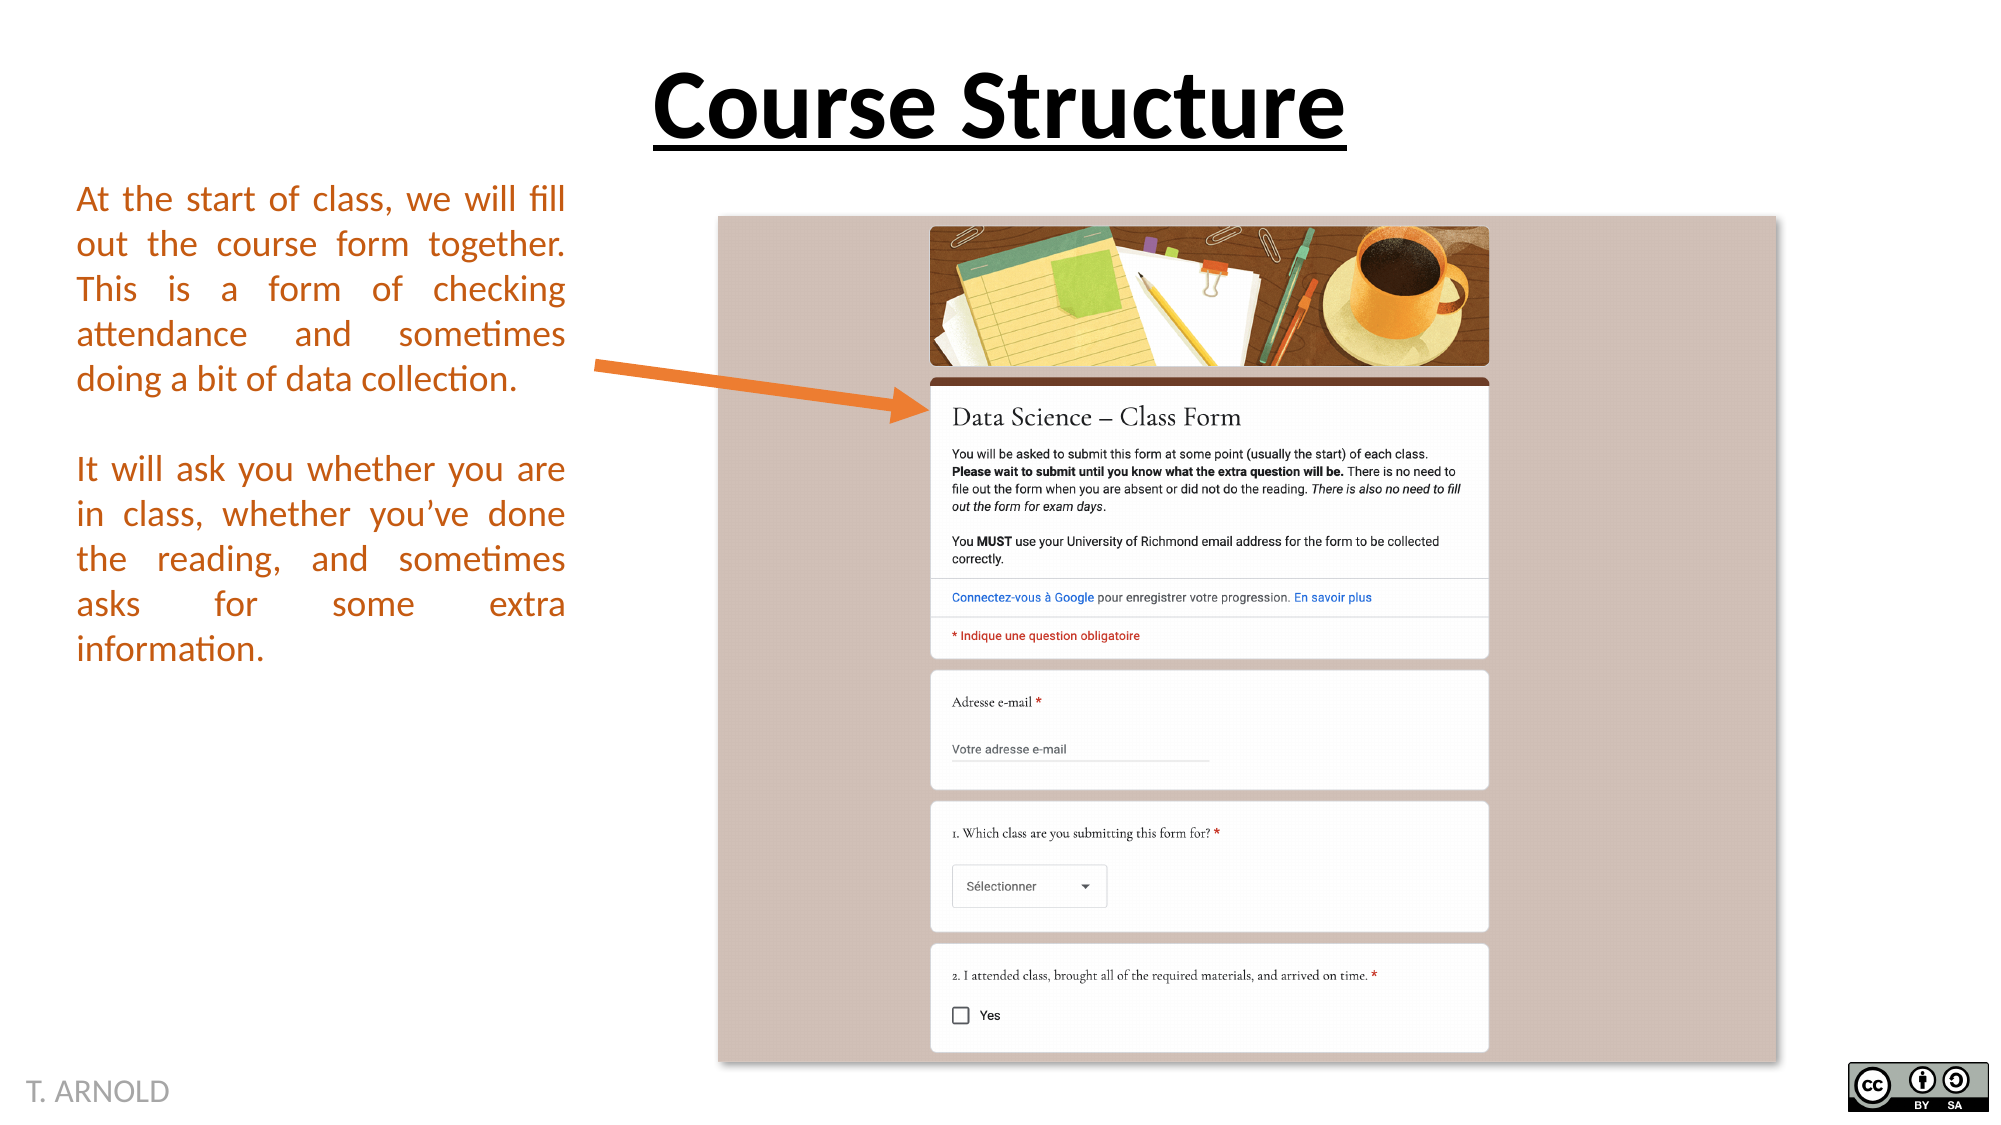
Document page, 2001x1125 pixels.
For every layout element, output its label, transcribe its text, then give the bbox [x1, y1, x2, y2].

picture [718, 216, 1776, 1062]
picture [1848, 1062, 1989, 1112]
text_box Course Structure [395, 30, 1605, 166]
text_box At the start of class, we will fill out the course form together. This is a form of checking attendance and sometimes doing a bit of data collection. It will ask you whether you are in class, whether you’ve done the reading, and sometimes asks for some extra information. [61, 166, 582, 677]
text_box T. ARNOLD [11, 1062, 673, 1117]
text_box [594, 364, 930, 411]
